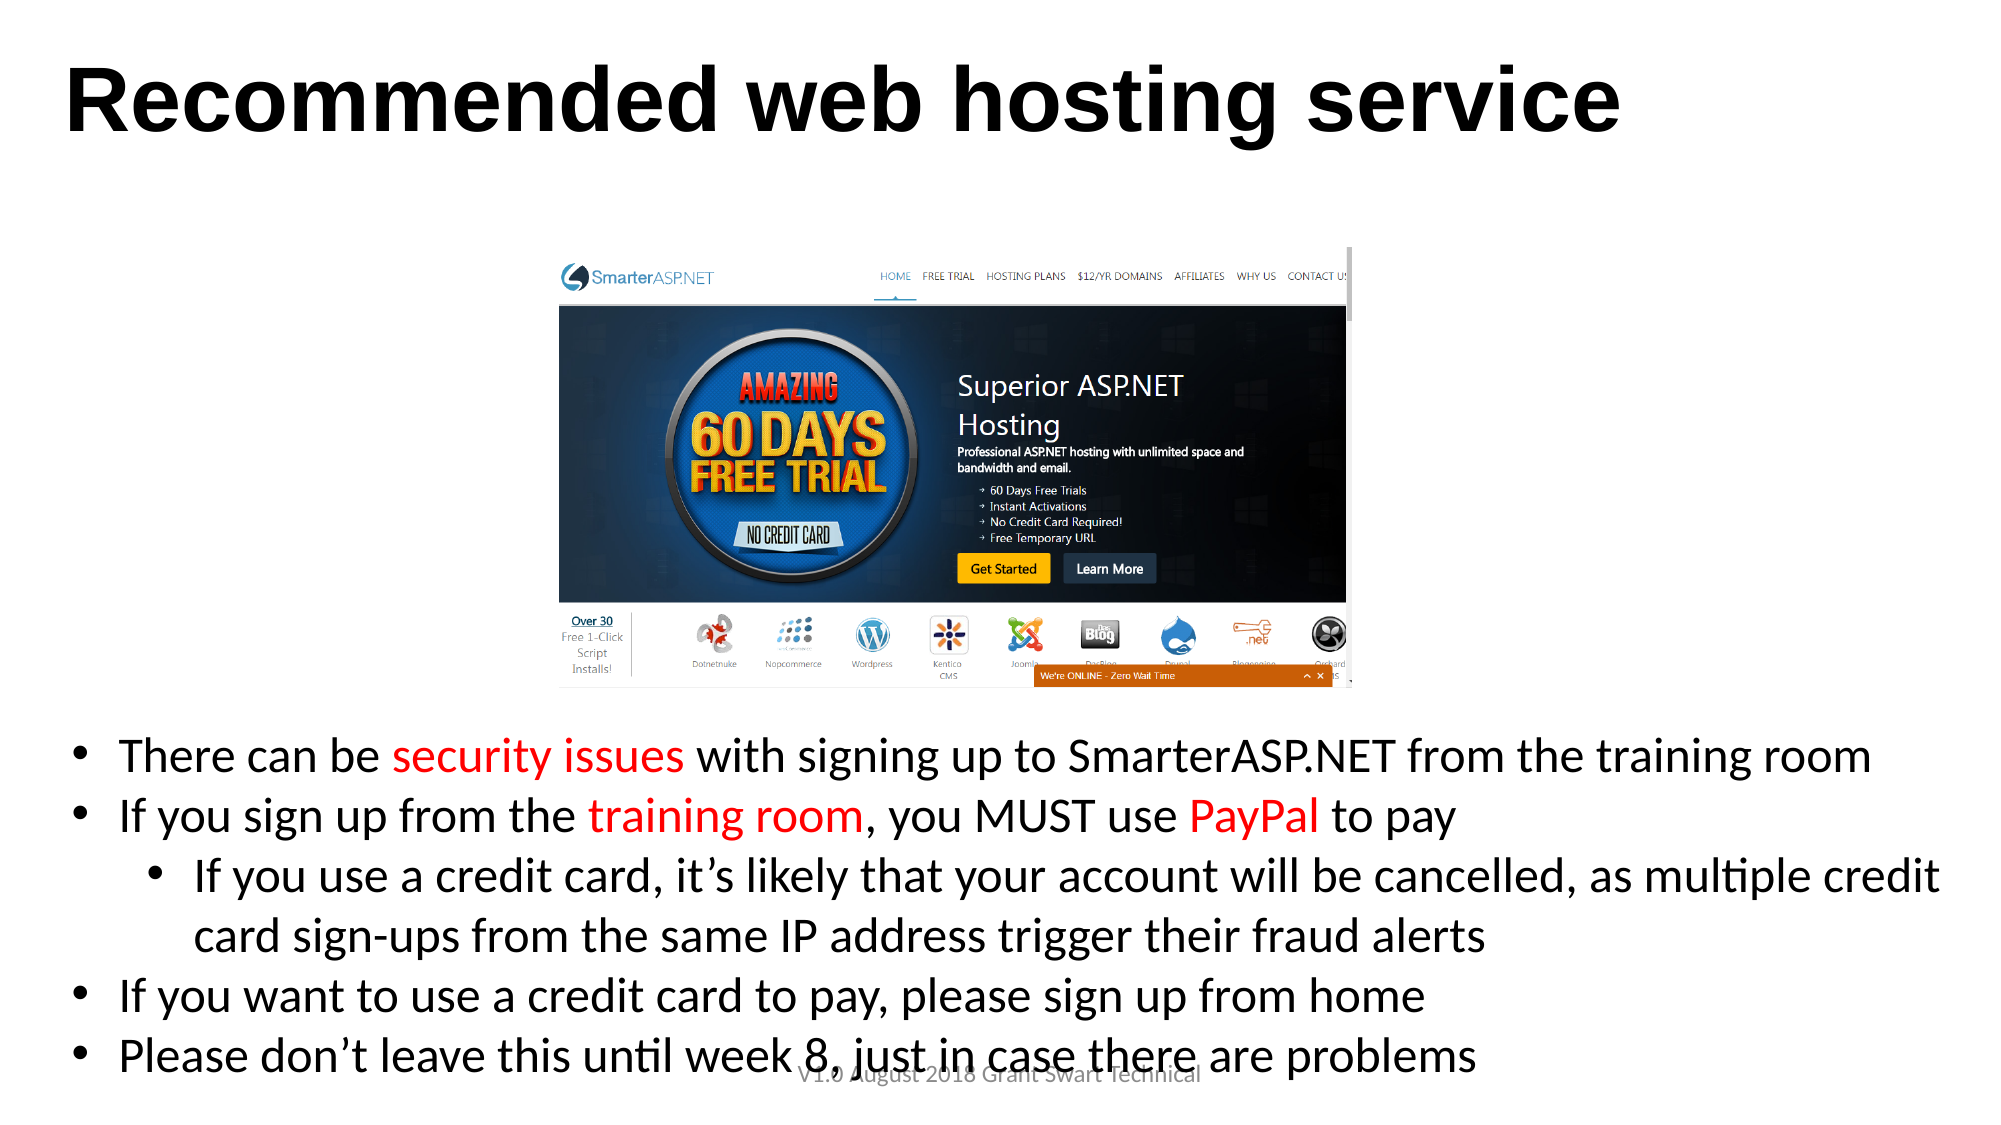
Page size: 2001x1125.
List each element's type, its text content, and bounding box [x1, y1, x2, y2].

text_box There can be security issues with signing up to SmarterASP.NET from the training room If you sign up from the training room, you MUST use PayPal to pay If you use a credit card, it’s likely that your account will be cancelled, as multiple credit card sign-ups from the same IP address trigger their fraud alerts If you want to use a credit card to pay, please sign up from home Please don’t leave this until week 8, just in case there are problems [56, 714, 1986, 1090]
footer V1.0 August 2018 Grant Swart Technical [662, 1042, 1338, 1103]
title Recommended web hosting service [49, 22, 1775, 181]
picture [558, 247, 1352, 688]
